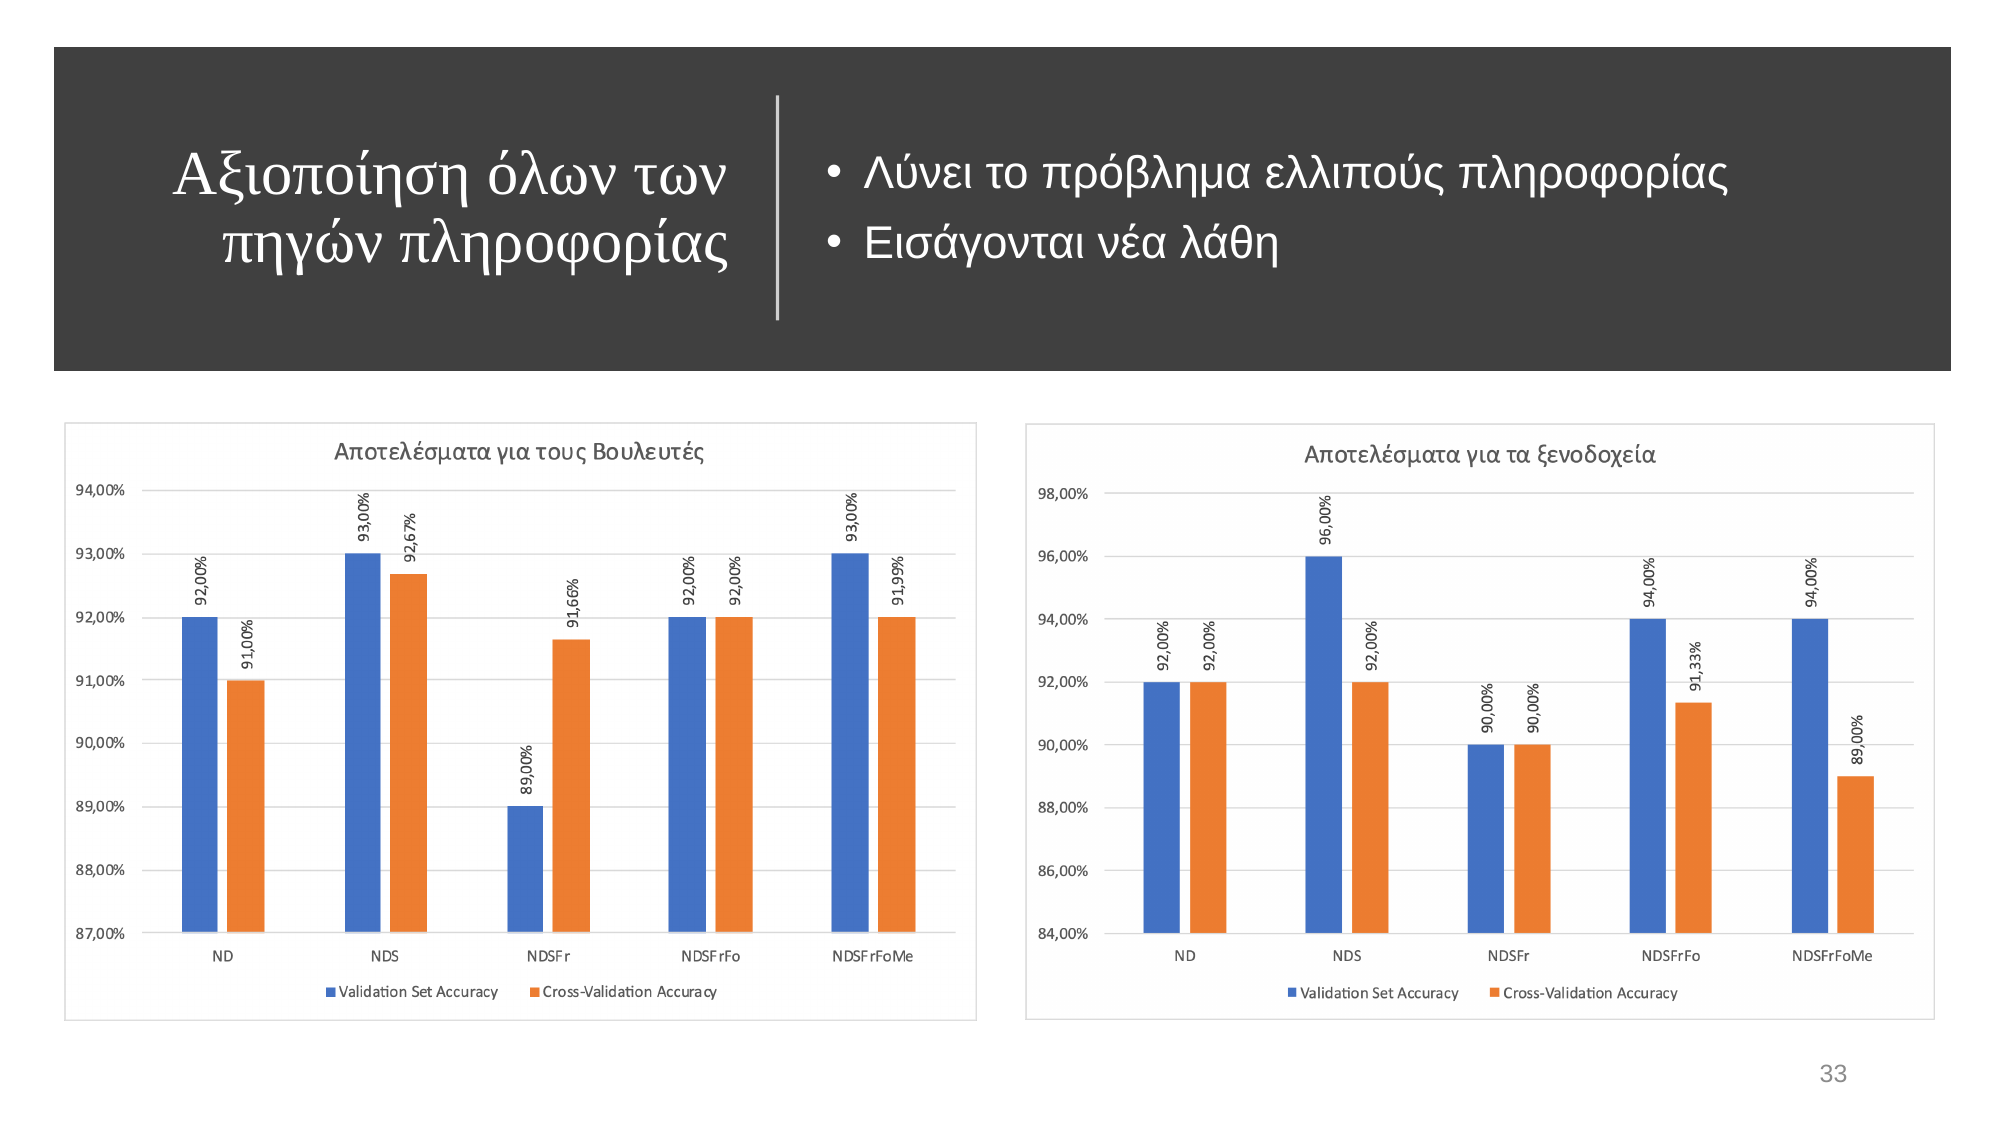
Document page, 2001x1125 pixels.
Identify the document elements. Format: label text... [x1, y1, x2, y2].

picture [64, 422, 977, 1021]
list Λύνει το πρόβλημα ελλιπούς πληροφορίας Εισάγονται νέα λάθη [811, 83, 1896, 334]
title Αξιοποίηση όλων των πηγών πληροφορίας [106, 83, 744, 334]
text_box [63, 57, 1942, 361]
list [1025, 423, 1936, 1021]
slide_number 33 [1412, 1042, 1863, 1103]
